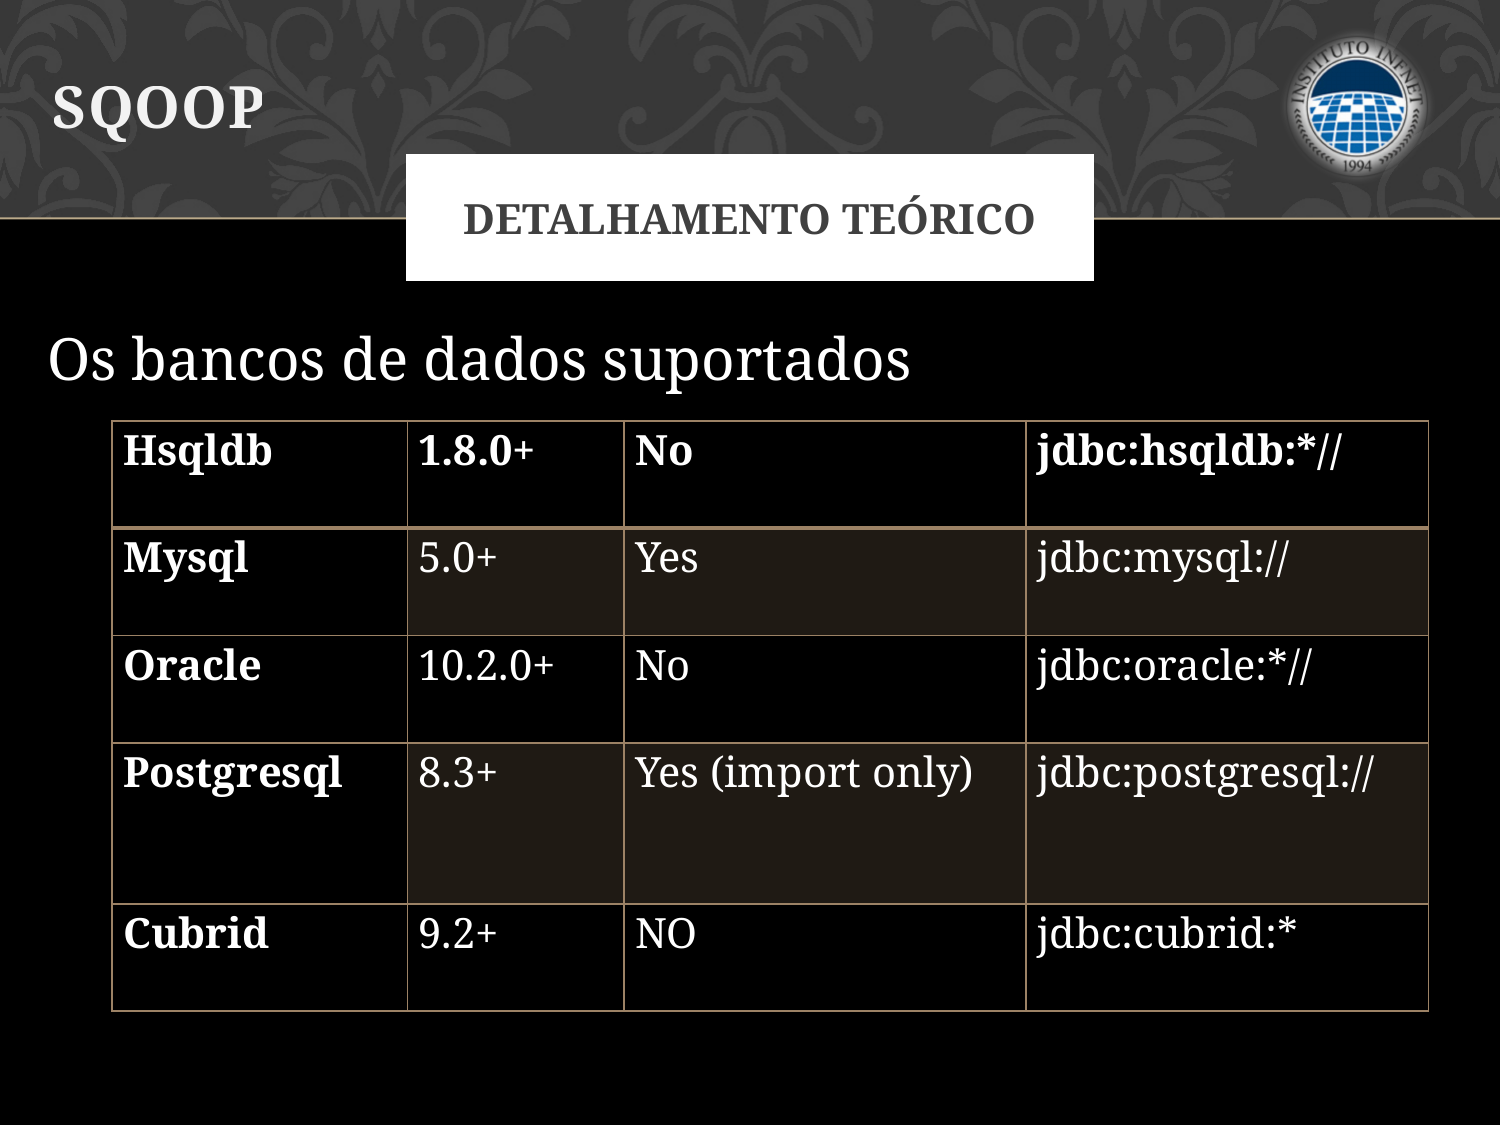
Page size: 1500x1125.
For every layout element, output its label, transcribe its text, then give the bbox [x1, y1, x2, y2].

table_cell jdbc:cubrid:* [1027, 905, 1428, 1010]
table_cell 9.2+ [408, 905, 623, 1010]
table_cell Oracle [113, 636, 407, 742]
table_cell 5.0+ [408, 530, 623, 635]
picture [1274, 21, 1441, 191]
table_cell Postgresql [113, 744, 407, 903]
title DETALHAMENTO TEÓRICO [406, 154, 1094, 281]
table_cell Mysql [113, 530, 407, 635]
table_header jdbc:hsqldb:*// [1027, 422, 1428, 526]
table_header No [625, 422, 1025, 526]
table_cell jdbc:oracle:*// [1027, 636, 1428, 742]
table_cell 10.2.0+ [408, 636, 623, 742]
table_cell Cubrid [113, 905, 407, 1010]
text_box SQOOP [16, 62, 303, 149]
table_cell jdbc:postgresql:// [1027, 744, 1428, 903]
table_cell Yes (import only) [625, 744, 1025, 903]
table_cell jdbc:mysql:// [1027, 530, 1428, 635]
table_header Hsqldb [113, 422, 407, 526]
text_box Os bancos de dados suportados [32, 314, 927, 400]
table_cell No [625, 636, 1025, 742]
table_cell 8.3+ [408, 744, 623, 903]
table_cell NO [625, 905, 1025, 1010]
table_cell Yes [625, 530, 1025, 635]
table_header 1.8.0+ [408, 422, 623, 526]
